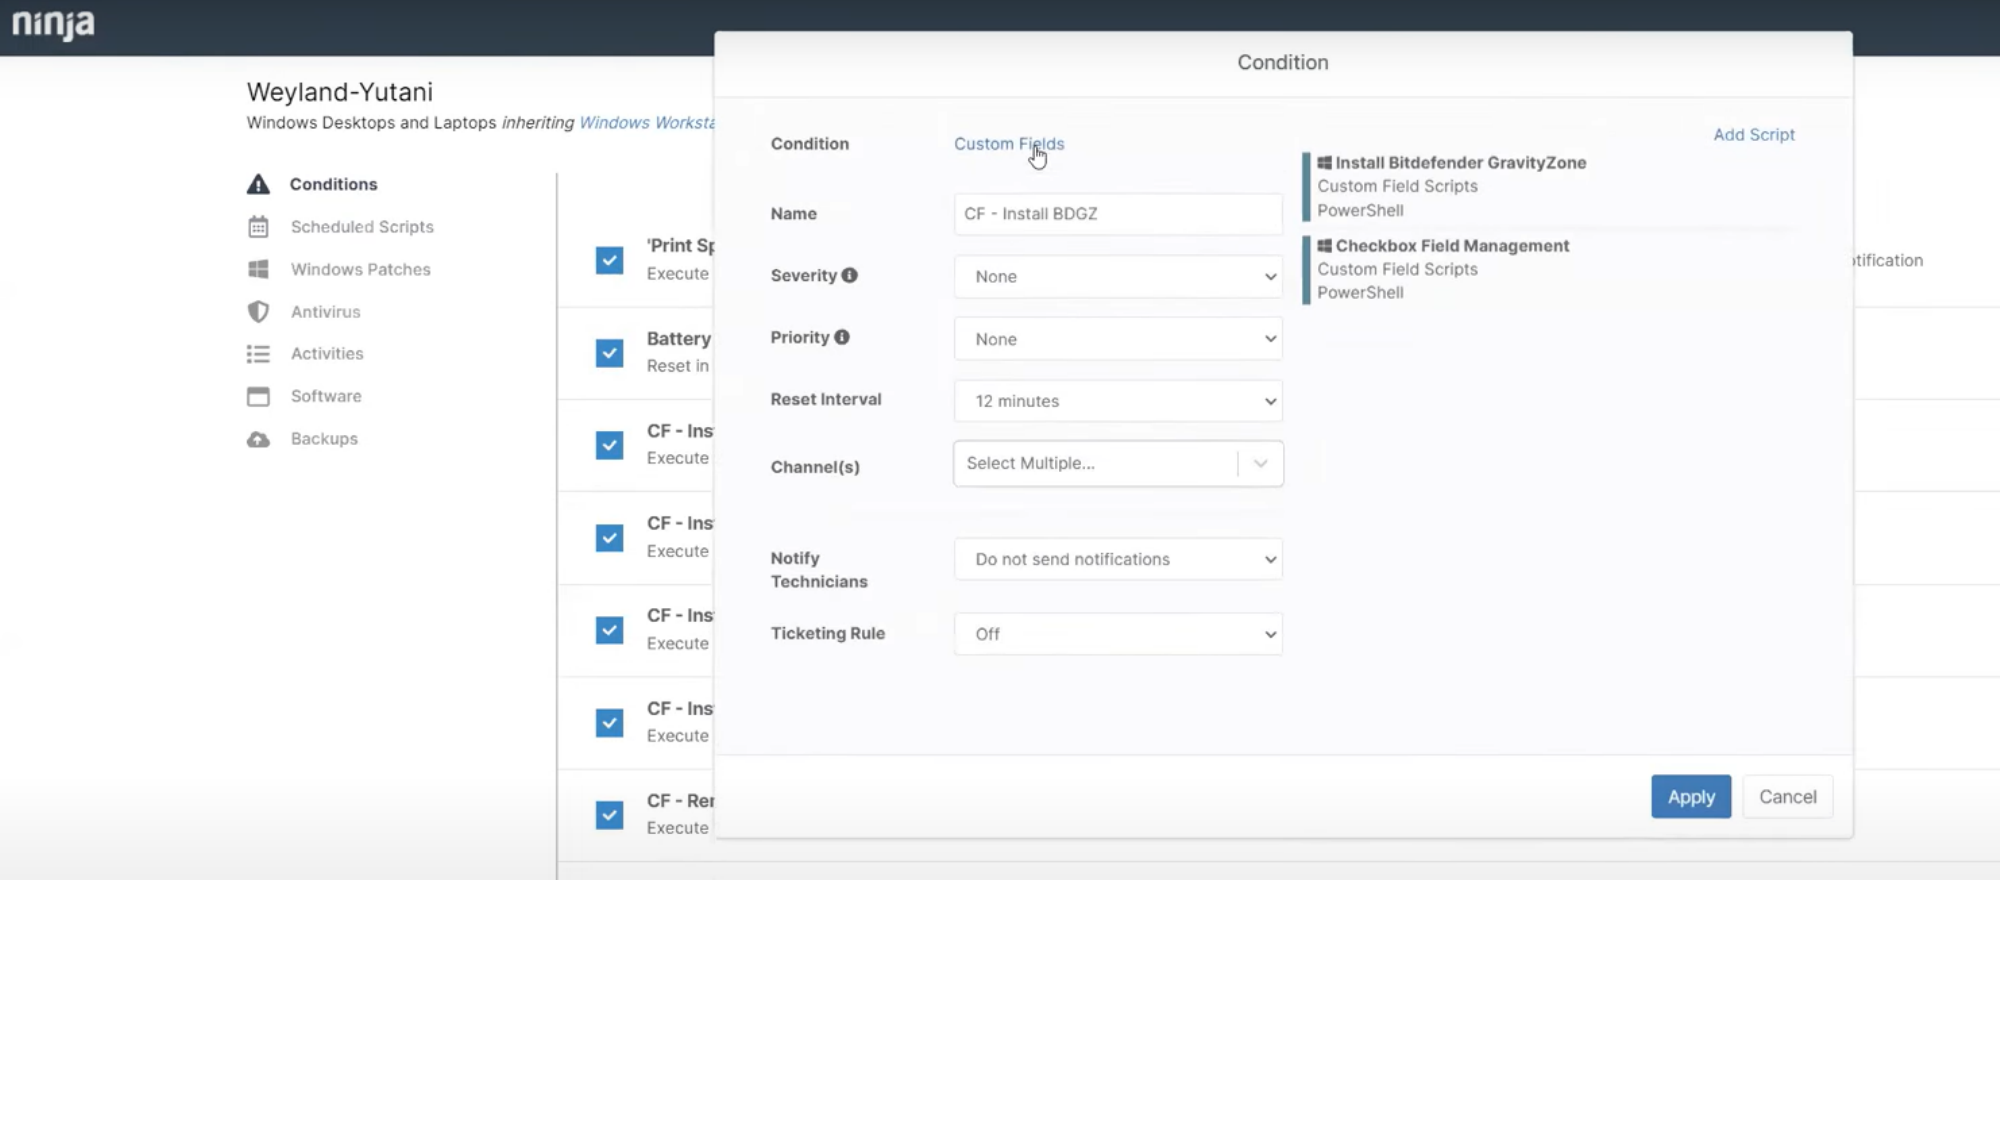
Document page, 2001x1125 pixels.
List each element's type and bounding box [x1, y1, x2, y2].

picture [0, 0, 2000, 880]
